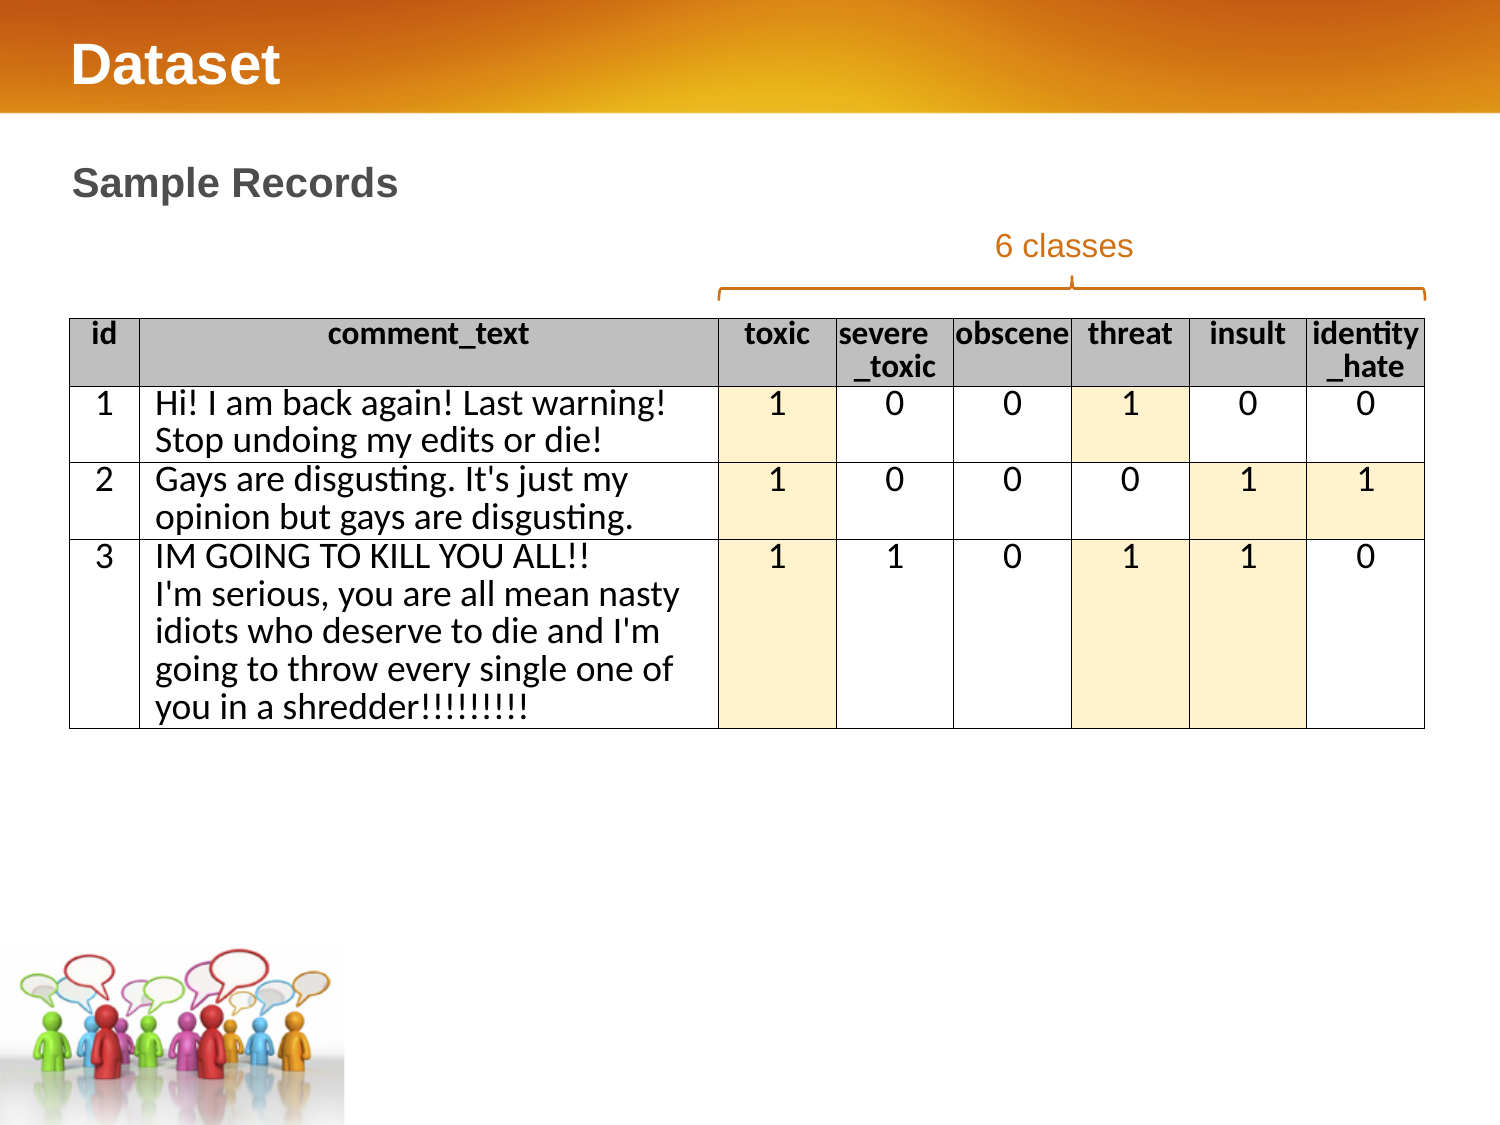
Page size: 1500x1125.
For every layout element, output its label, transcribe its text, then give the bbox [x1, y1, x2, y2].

table_cell 0 [1072, 463, 1189, 539]
table_cell 1 [1072, 387, 1189, 462]
table_cell 0 [954, 387, 1071, 462]
table_header severe _toxic [837, 319, 953, 386]
table_cell 0 [1307, 540, 1424, 728]
table_cell 0 [954, 540, 1071, 728]
text_box Dataset [55, 19, 1096, 103]
table_cell 2 [70, 463, 139, 539]
table_cell 1 [719, 463, 836, 539]
table_cell 1 [1190, 540, 1306, 728]
table_cell 0 [1307, 387, 1424, 462]
table_cell 1 [1072, 540, 1189, 728]
table_header threat [1072, 319, 1189, 386]
table_cell 0 [837, 387, 953, 462]
table_cell 0 [954, 463, 1071, 539]
table_cell 3 [70, 540, 139, 728]
table_header identity _hate [1307, 319, 1424, 386]
table_cell Hi! I am back again! Last warning! Stop undoing my edits or die! [140, 387, 718, 462]
table_cell 1 [719, 540, 836, 728]
table_cell 1 [1307, 463, 1424, 539]
table_header obscene [954, 319, 1071, 386]
text_box 6 classes [980, 217, 1160, 272]
table_cell 0 [1190, 387, 1306, 462]
table_cell 1 [70, 387, 139, 462]
table_header id [70, 319, 139, 386]
text_box Sample Records [57, 148, 414, 214]
table_cell Gays are disgusting. It's just my opinion but gays are disgusting. [140, 463, 718, 539]
table_header insult [1190, 319, 1306, 386]
table_cell 1 [837, 540, 953, 728]
table_cell 1 [719, 387, 836, 462]
table_header comment_text [140, 319, 718, 386]
table_cell 1 [1190, 463, 1306, 539]
table_header toxic [719, 319, 836, 386]
table_cell 0 [837, 463, 953, 539]
table_cell IM GOING TO KILL YOU ALL!! I'm serious, you are all mean nasty idiots who deserve to die and I'm going to throw every single one of you in a shredder!!!!!!!!! [140, 540, 718, 728]
picture [0, 0, 1500, 1125]
text_box [718, 275, 1426, 301]
